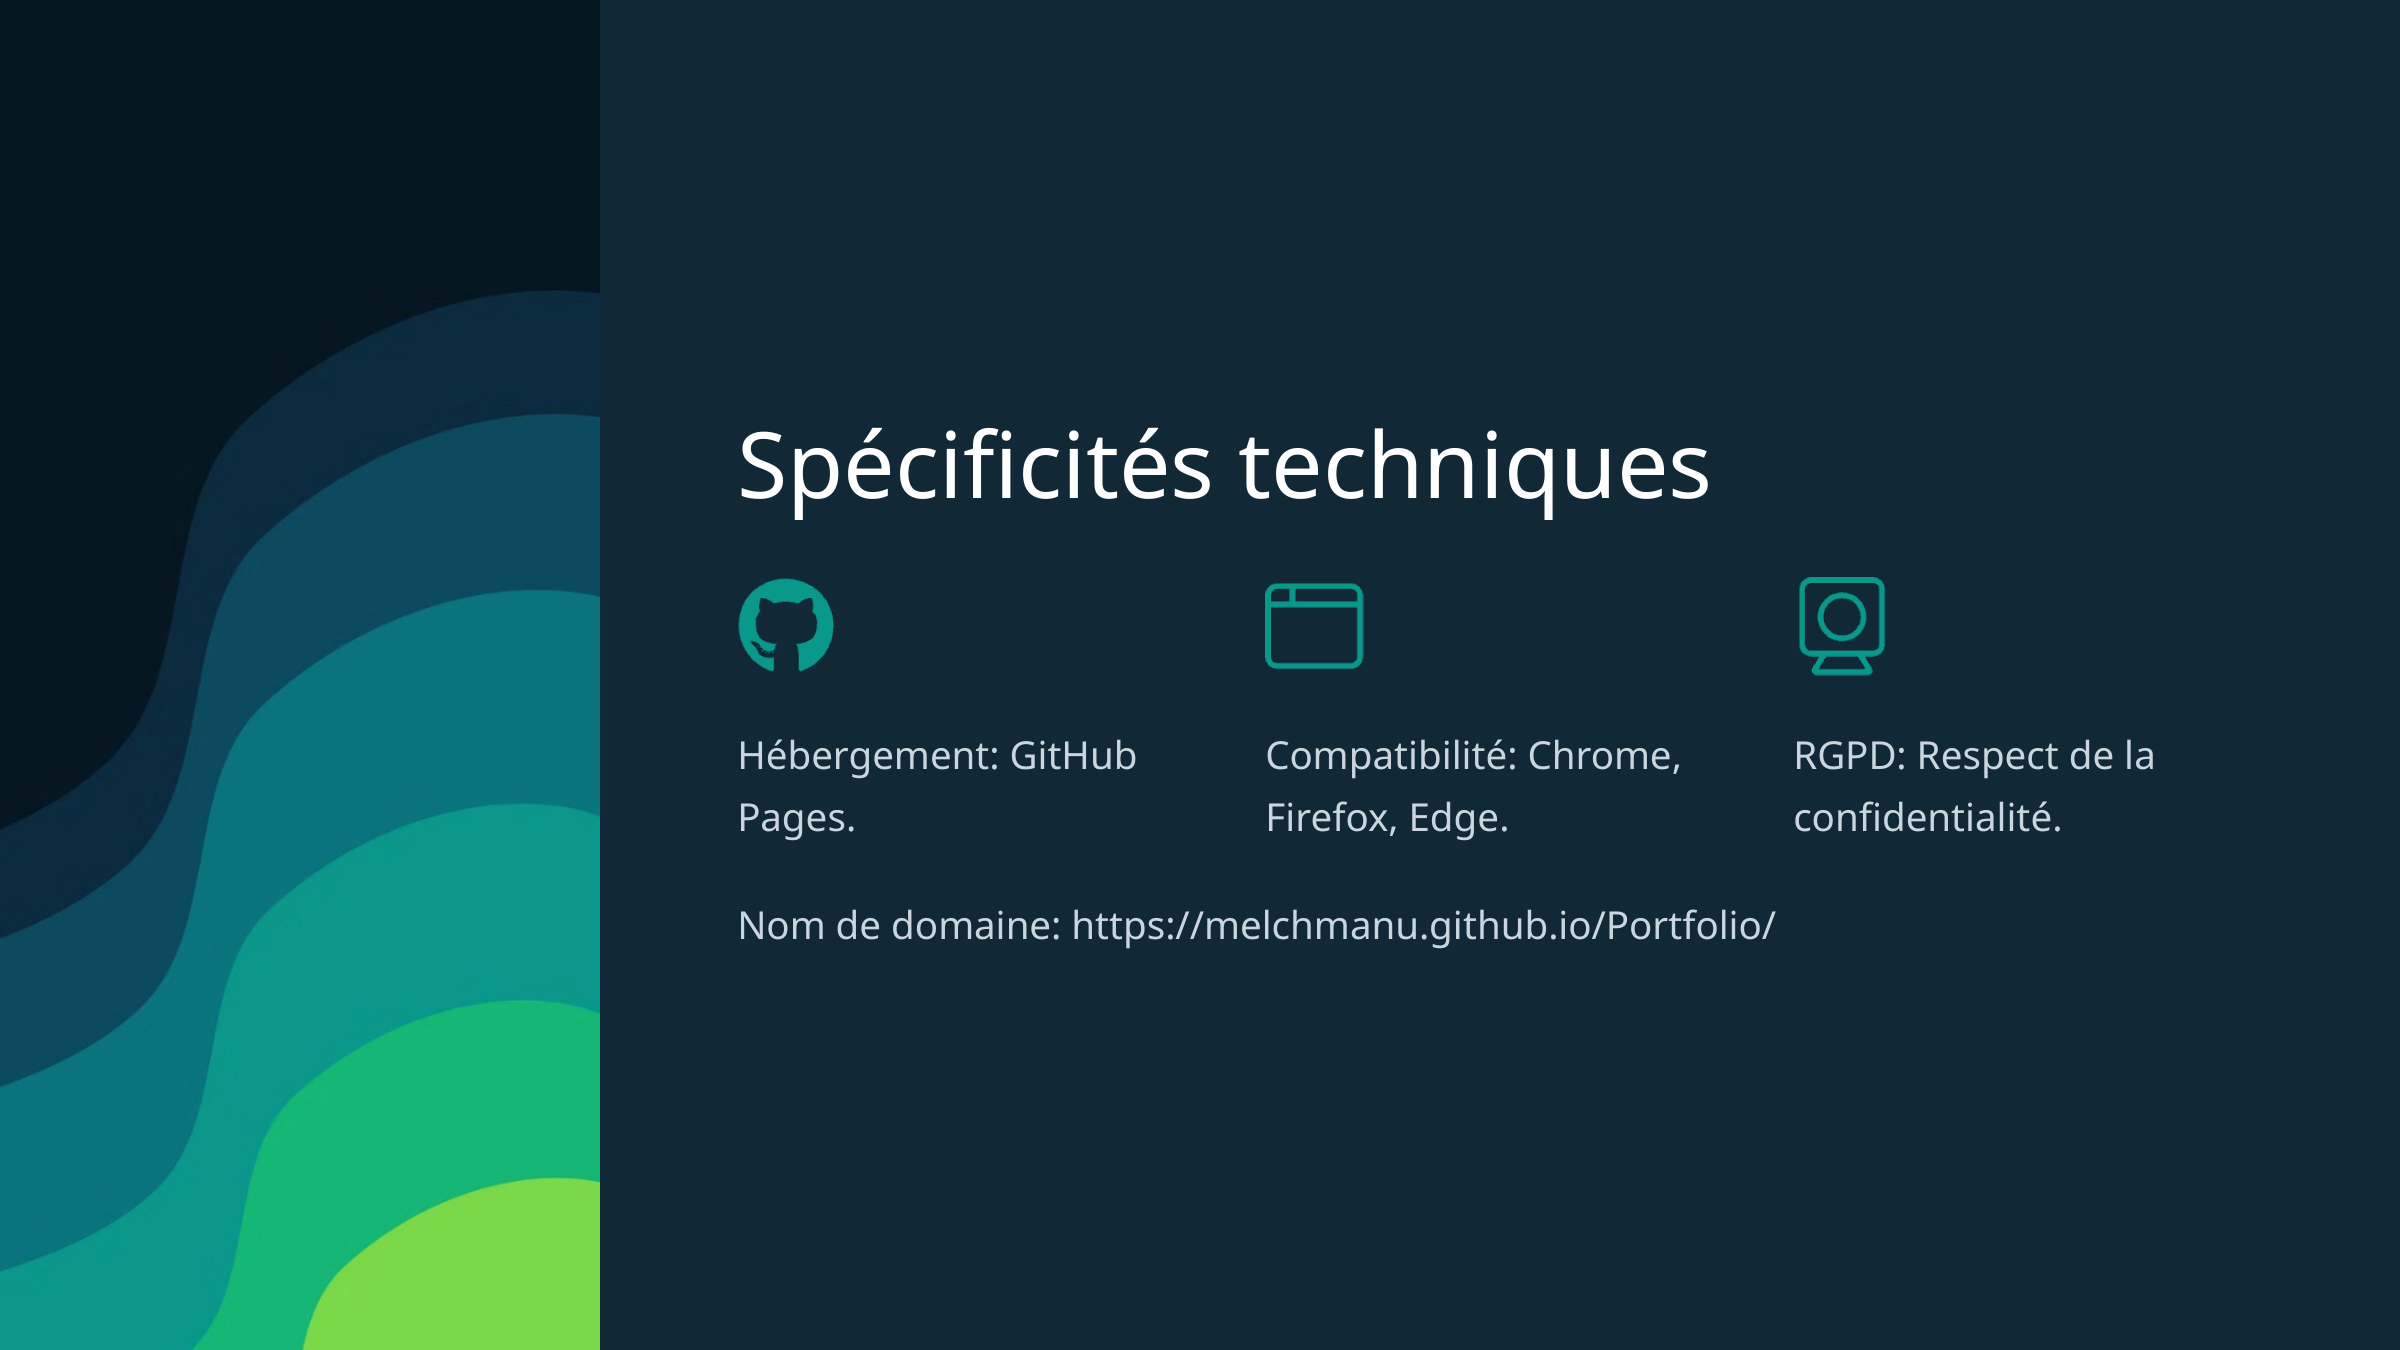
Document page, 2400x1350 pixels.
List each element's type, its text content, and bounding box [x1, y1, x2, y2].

picture [737, 577, 836, 676]
picture [0, 0, 600, 1350]
text_box Nom de domaine: https://melchmanu.github.io/Portfolio/ [737, 884, 2263, 948]
text_box Hébergement: GitHub Pages. [737, 714, 1207, 841]
text_box RGPD: Respect de la confidentialité. [1793, 714, 2263, 841]
picture [1793, 577, 1892, 676]
picture [1265, 577, 1364, 676]
text_box Spécificités techniques [737, 402, 2022, 519]
text_box Compatibilité: Chrome, Firefox, Edge. [1265, 714, 1735, 841]
